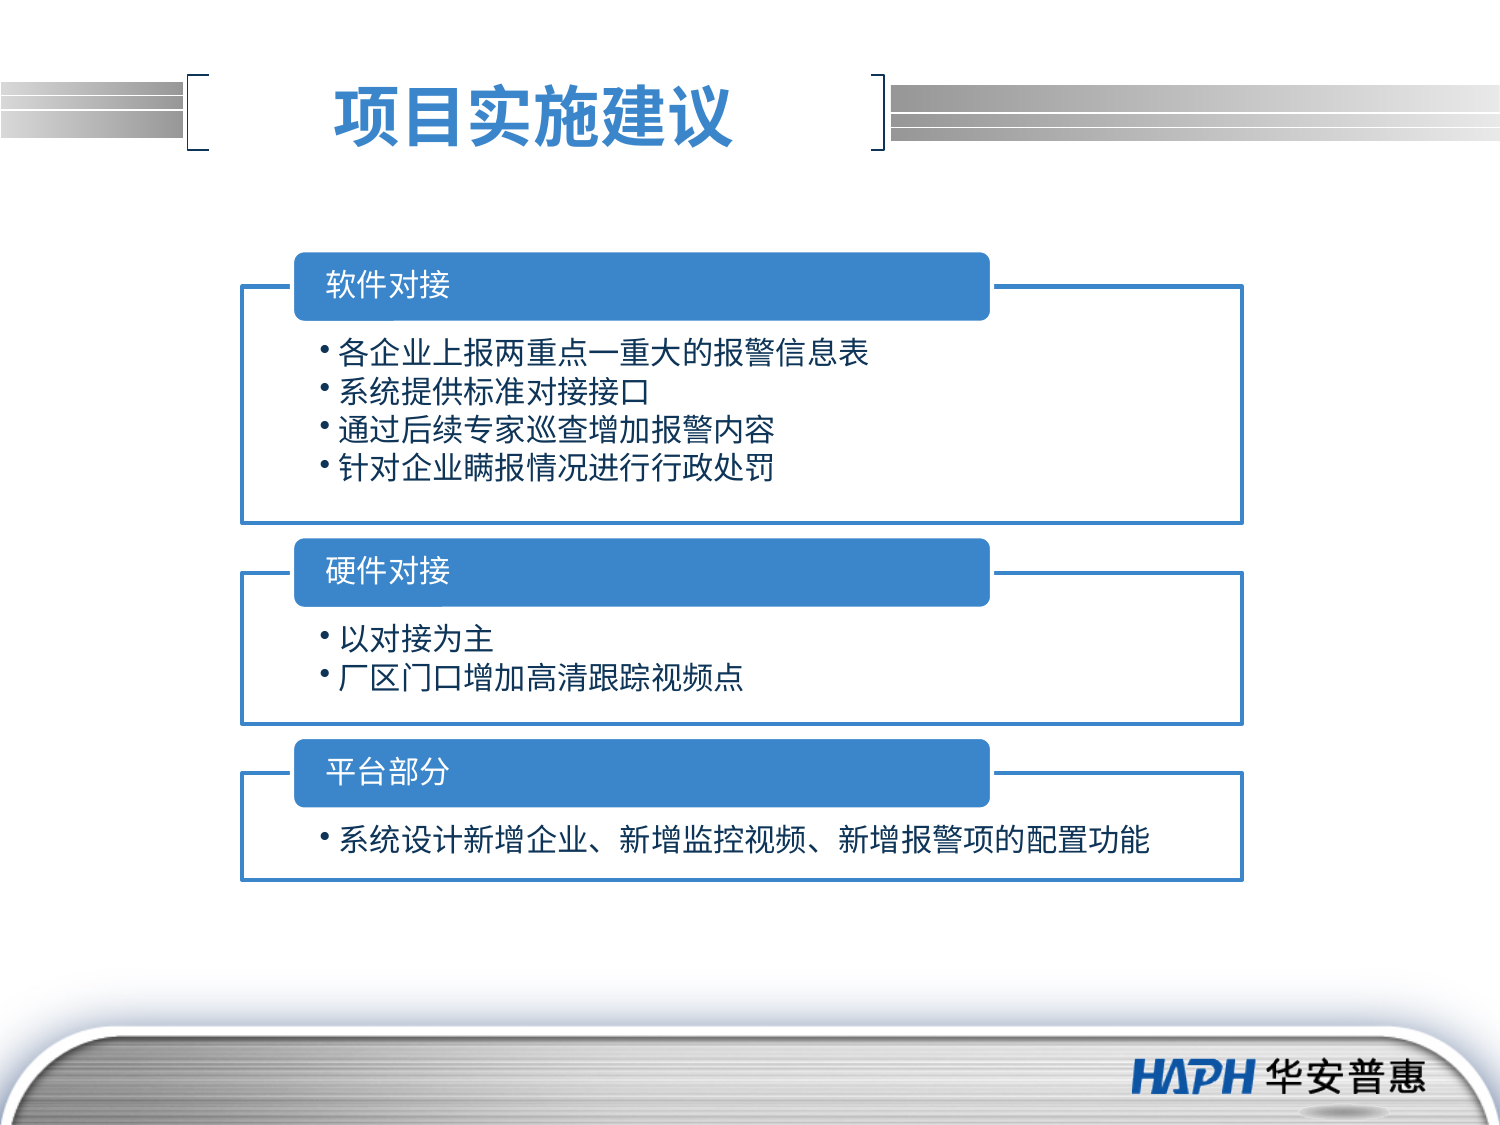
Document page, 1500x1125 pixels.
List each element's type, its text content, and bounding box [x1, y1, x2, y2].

title 项目实施建议 [196, 75, 872, 155]
picture [0, 0, 1500, 1125]
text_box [241, 231, 1243, 899]
